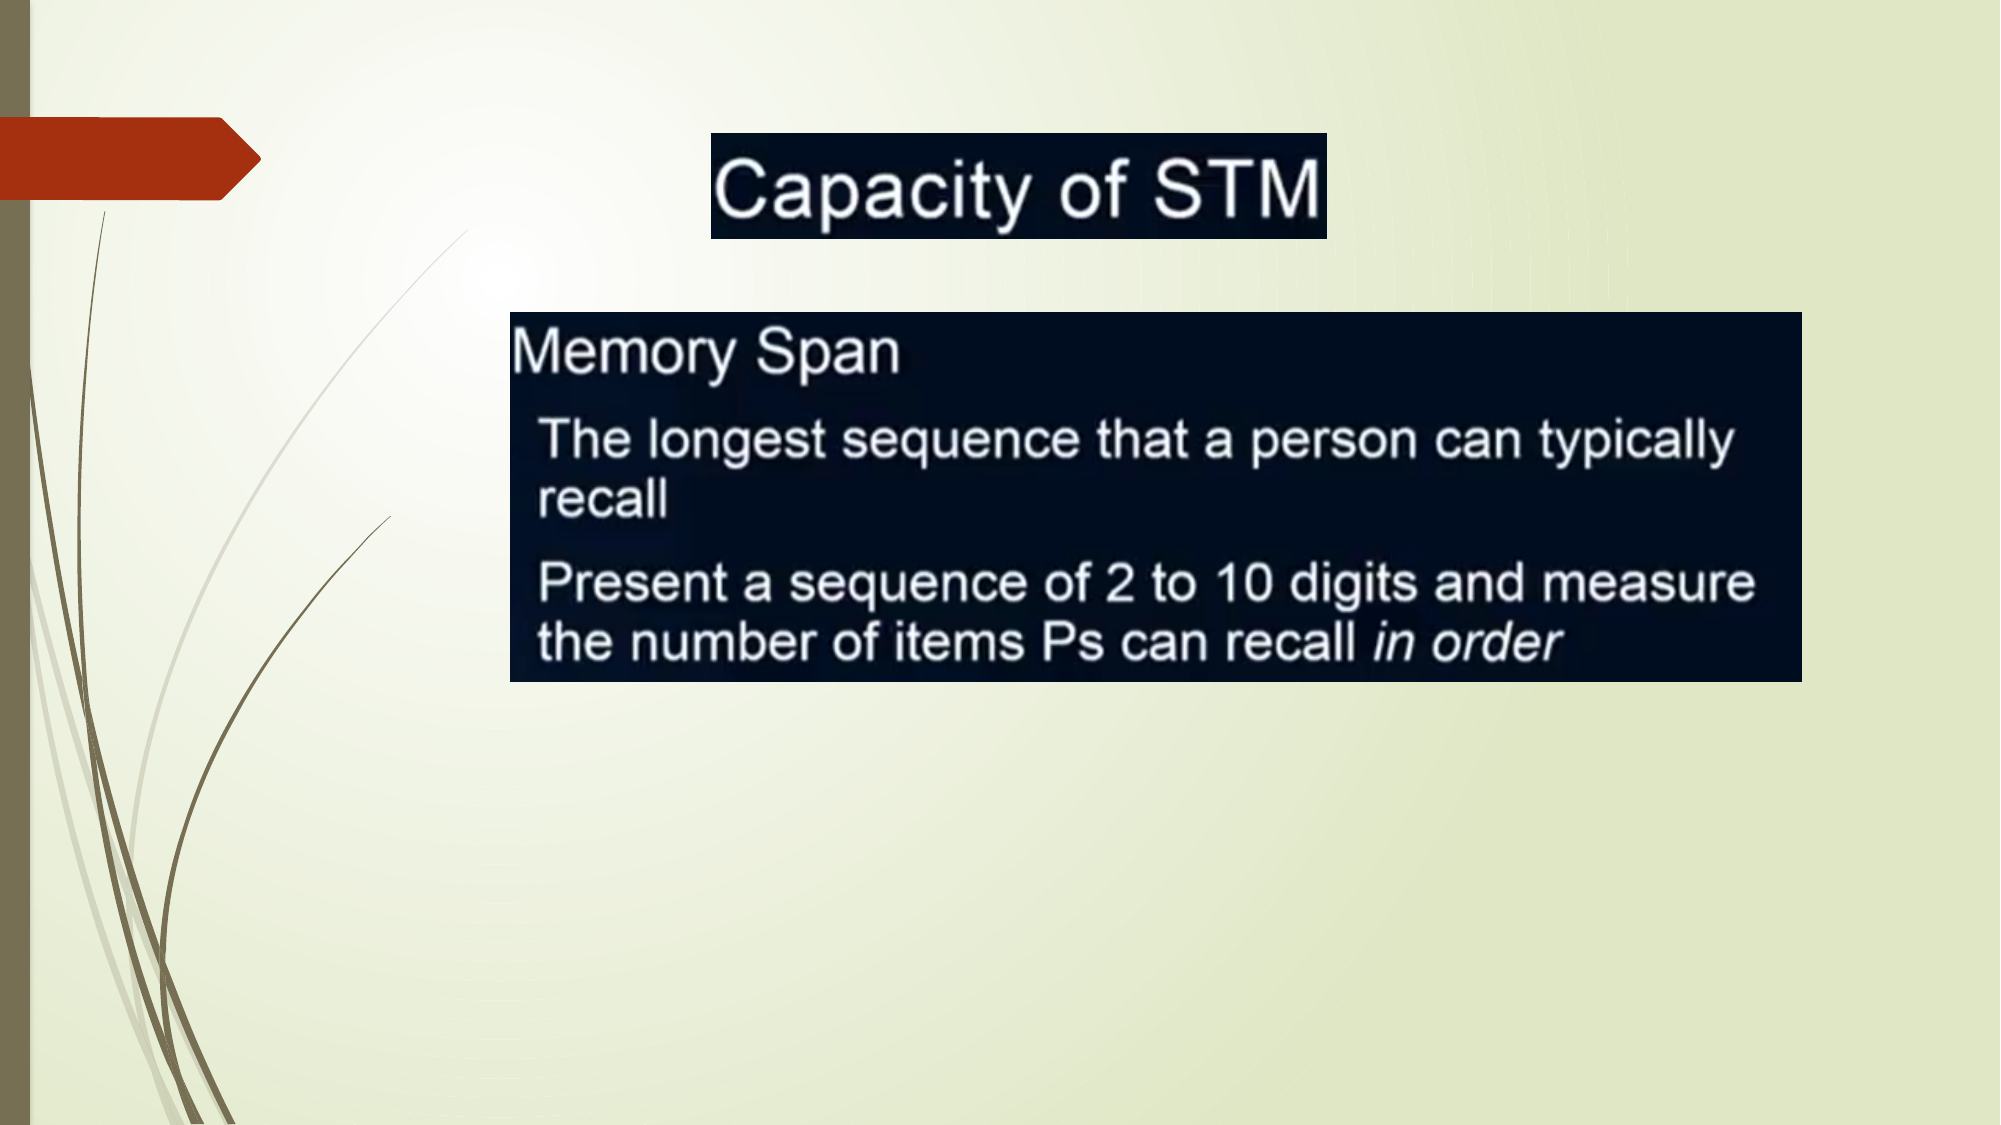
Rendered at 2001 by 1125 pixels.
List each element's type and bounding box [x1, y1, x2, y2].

picture [710, 133, 1327, 239]
picture [510, 312, 1802, 682]
